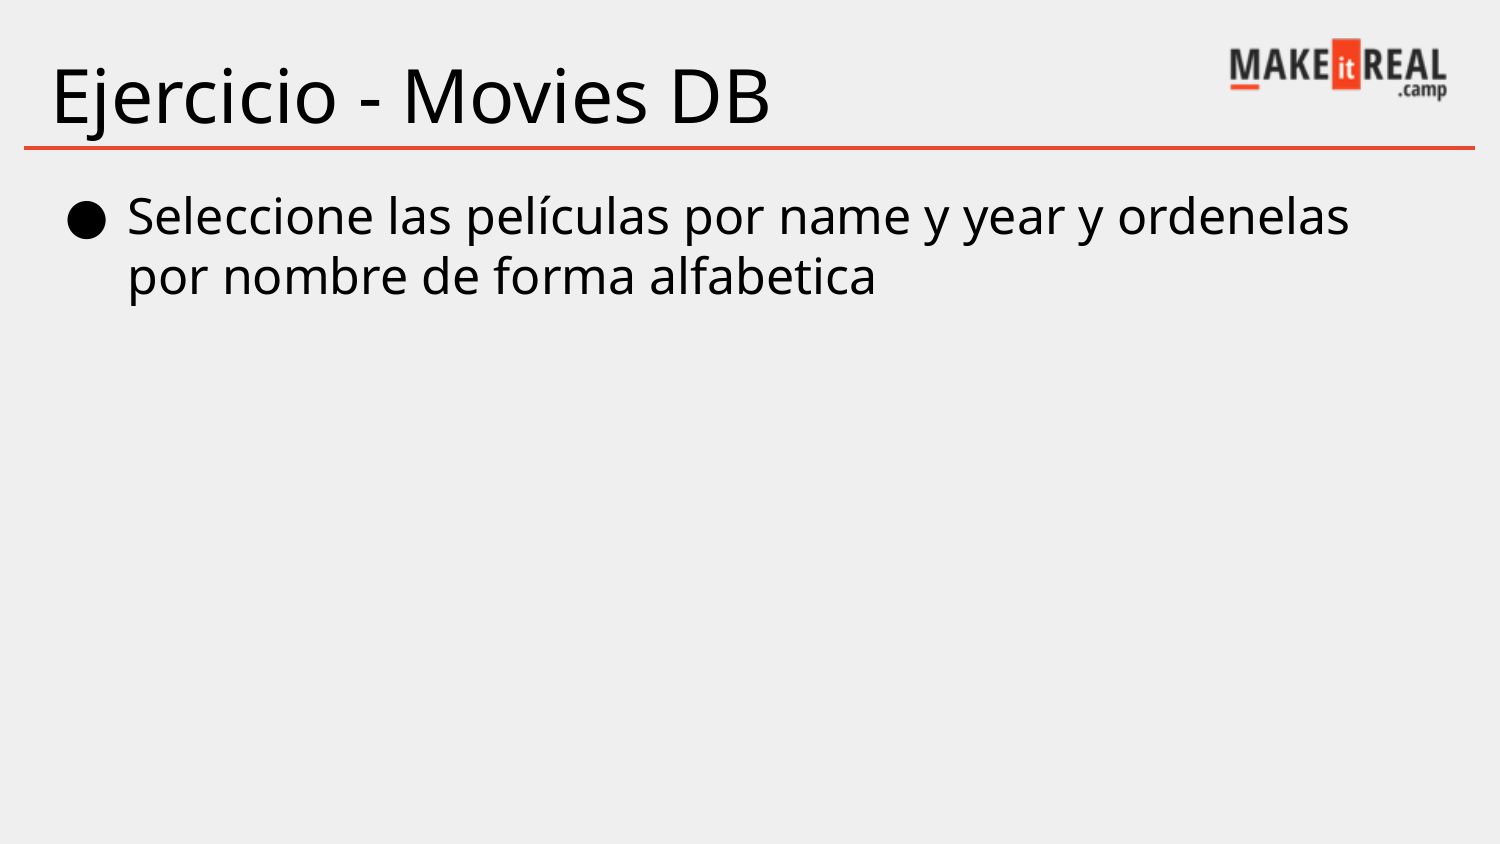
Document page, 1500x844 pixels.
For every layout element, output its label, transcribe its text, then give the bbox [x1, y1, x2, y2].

picture [24, 146, 1476, 151]
text_box Ejercicio - Movies DB [35, 33, 1205, 137]
picture [1202, 15, 1476, 126]
text_box Seleccione las películas por name y year y ordenelas por nombre de forma alfabetica [37, 169, 1459, 805]
